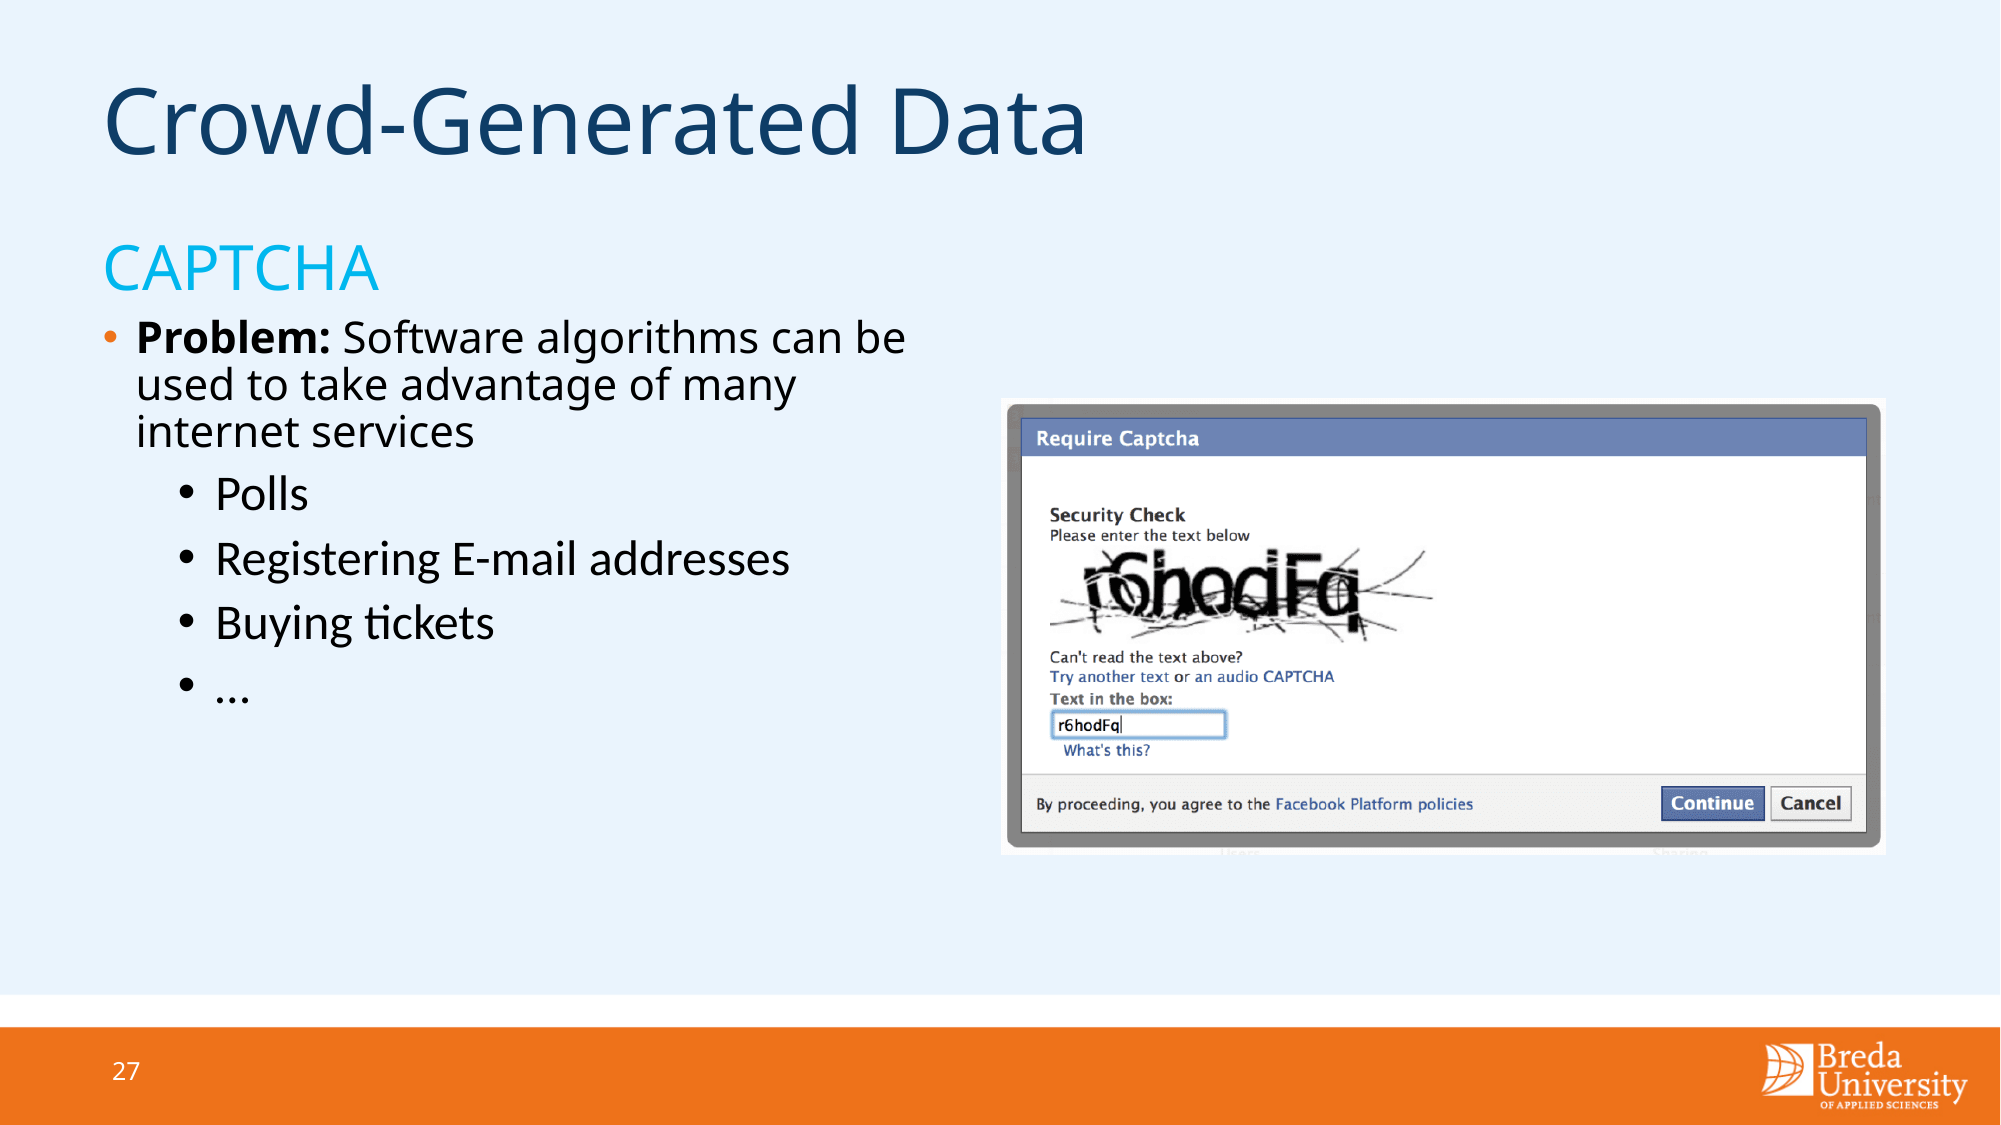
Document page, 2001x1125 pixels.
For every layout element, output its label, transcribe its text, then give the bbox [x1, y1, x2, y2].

picture [0, 0, 2001, 1125]
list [1001, 399, 1886, 855]
list CAPTCHA [88, 229, 1917, 307]
slide_number 27 [97, 1042, 198, 1103]
list Problem: Software algorithms can be used to take advantage of many internet services Polls Registering E-mail addresses Buying tickets … [88, 308, 973, 946]
title Crowd-Generated Data [88, 67, 1917, 210]
